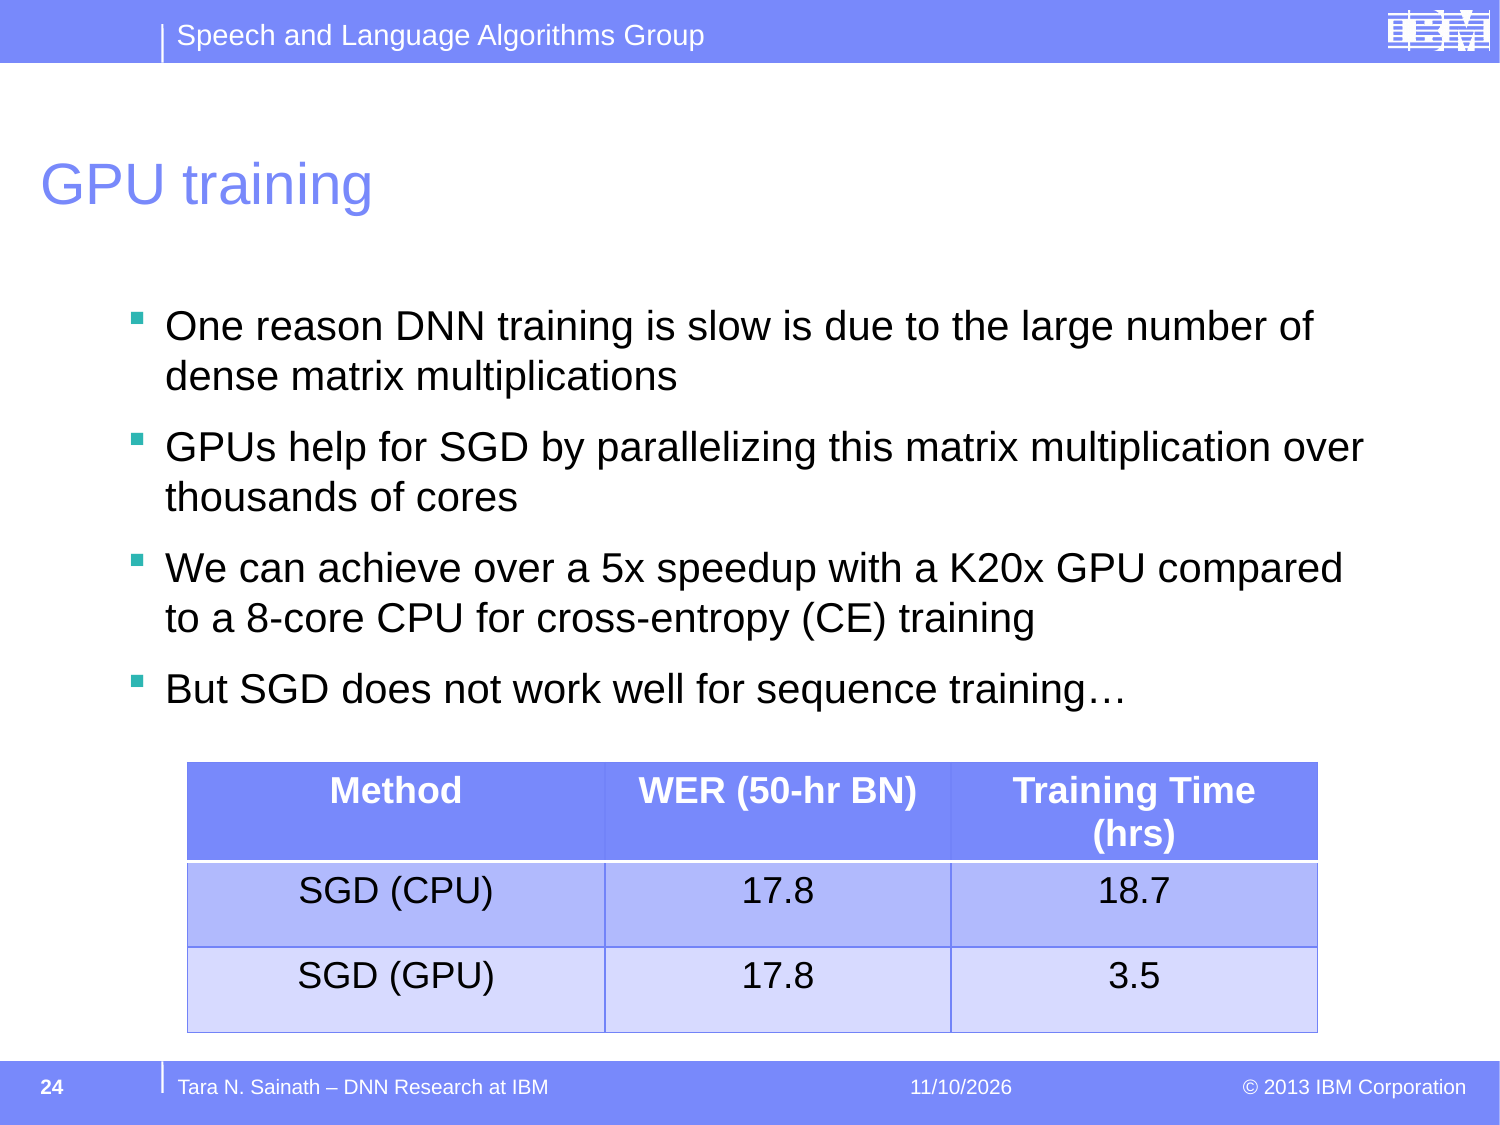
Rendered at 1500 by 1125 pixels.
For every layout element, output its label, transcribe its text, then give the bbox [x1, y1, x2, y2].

table_cell SGD (CPU) [188, 863, 604, 946]
list One reason DNN training is slow is due to the large number of dense matrix multiplications GPUs help for SGD by parallelizing this matrix multiplication over thousands of cores We can achieve over a 5x speedup with a K20x GPU compared to a 8-core CPU for cross-entropy (CE) training But SGD does not work well for sequence training… [112, 291, 1388, 932]
table_cell 17.8 [606, 863, 950, 946]
table_cell 17.8 [606, 948, 950, 1032]
table_header WER (50-hr BN) [606, 763, 950, 860]
slide_number 24 [25, 1066, 191, 1119]
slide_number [895, 1066, 1215, 1107]
table_cell SGD (GPU) [188, 948, 604, 1032]
table_cell 18.7 [952, 863, 1317, 946]
table_header Training Time (hrs) [952, 763, 1317, 860]
title GPU training [25, 142, 1378, 225]
footer Tara N. Sainath – DNN Research at IBM [162, 1066, 850, 1107]
table_header Method [188, 763, 604, 860]
table_cell 3.5 [952, 948, 1317, 1032]
